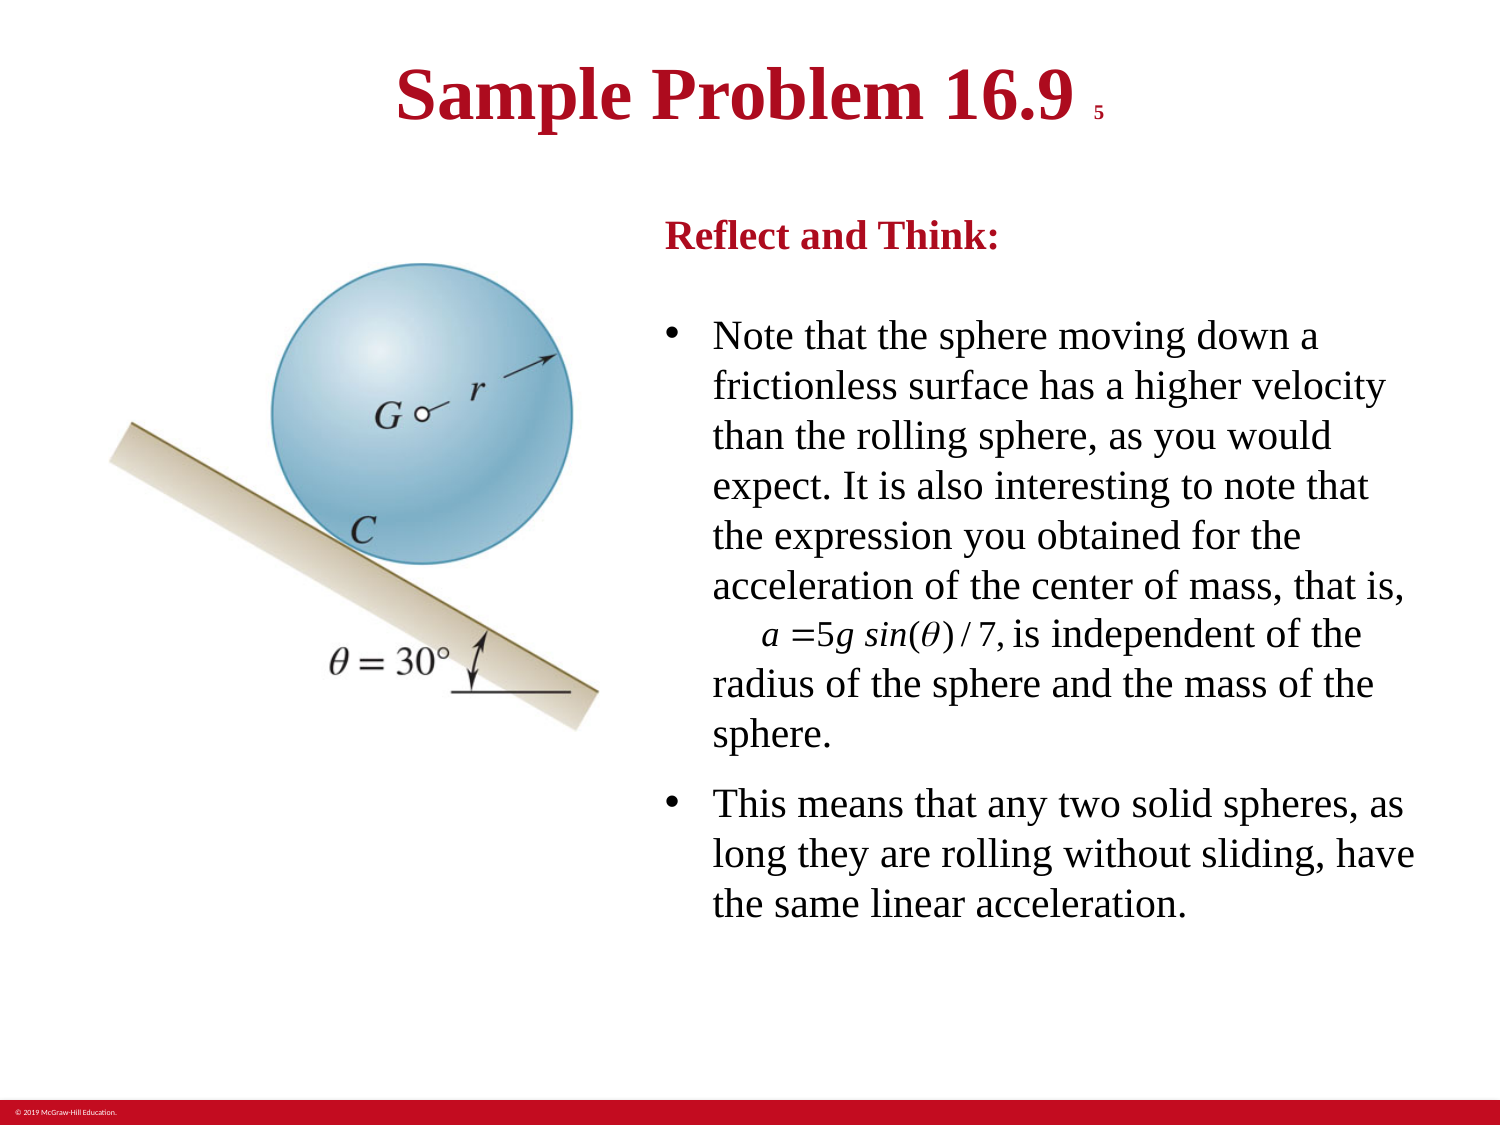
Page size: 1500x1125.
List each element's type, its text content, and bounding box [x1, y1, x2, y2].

picture [108, 262, 601, 732]
list This means that any two solid spheres, as long they are rolling without sliding, have the same linear acceleration. [650, 768, 1431, 968]
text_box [755, 612, 1013, 662]
title Sample Problem 16.9 5 [75, 37, 1425, 138]
list is independent of the radius of the sphere and the mass of the sphere. [697, 598, 1423, 763]
